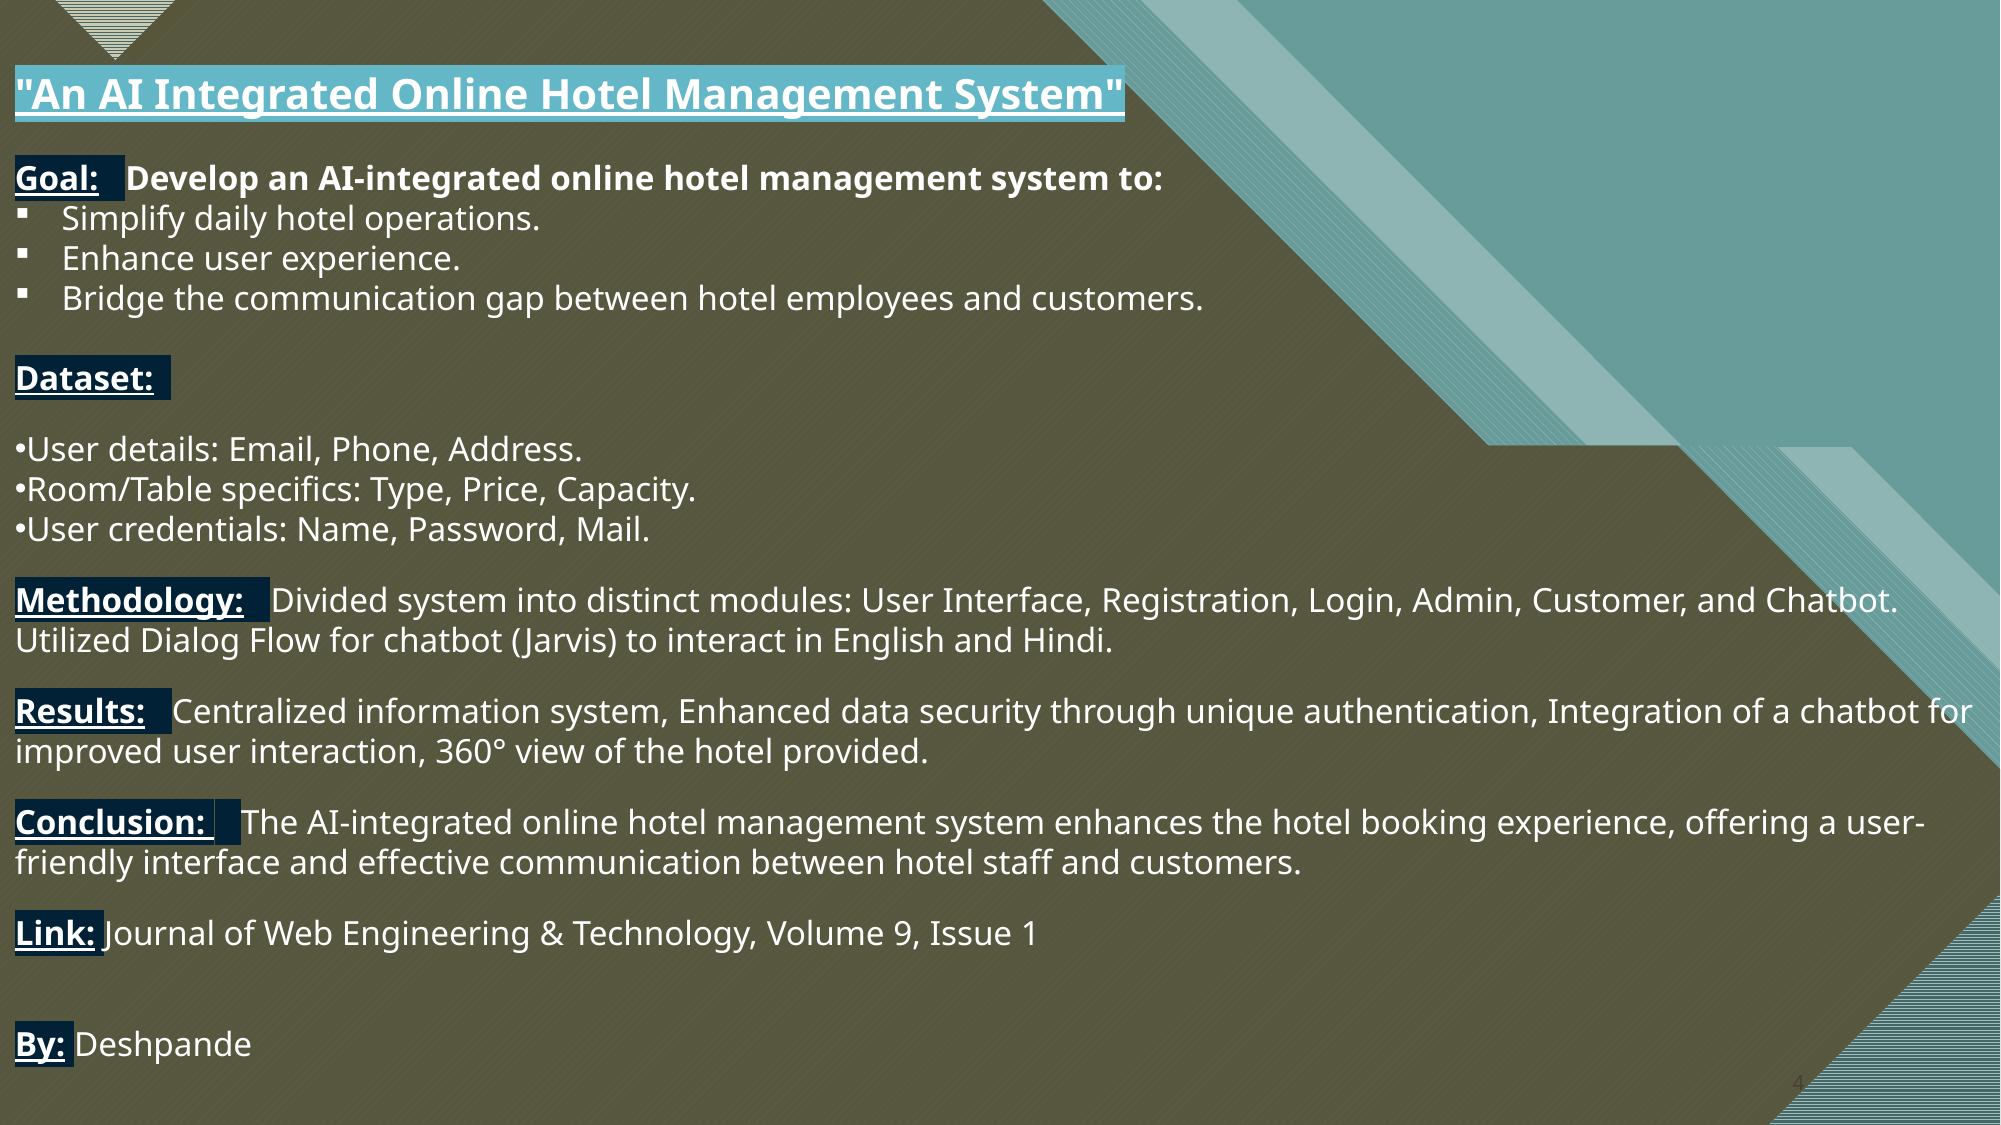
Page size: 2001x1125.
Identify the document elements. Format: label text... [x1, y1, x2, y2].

slide_number 4 [1777, 1071, 1938, 1107]
text_box "An AI Integrated Online Hotel Management System" Goal: Develop an AI-integrated online hotel management system to: Simplify daily hotel operations. Enhance user experience. Bridge the communication gap between hotel employees and customers. Dataset: User details: Email, Phone, Address. Room/Table specifics: Type, Price, Capacity. User credentials: Name, Password, Mail. Methodology: Divided system into distinct modules: User Interface, Registration, Login, Admin, Customer, and Chatbot. Utilized Dialog Flow for chatbot (Jarvis) to interact in English and Hindi. Results: Centralized information system, Enhanced data security through unique authentication, Integration of a chatbot for improved user interaction, 360° view of the hotel provided. Conclusion: The AI-integrated online hotel management system enhances the hotel booking experience, offering a user-friendly interface and effective communication between hotel staff and customers. Link: Journal of Web Engineering & Technology, Volume 9, Issue 1 By: Deshpande [0, 15, 2000, 1071]
